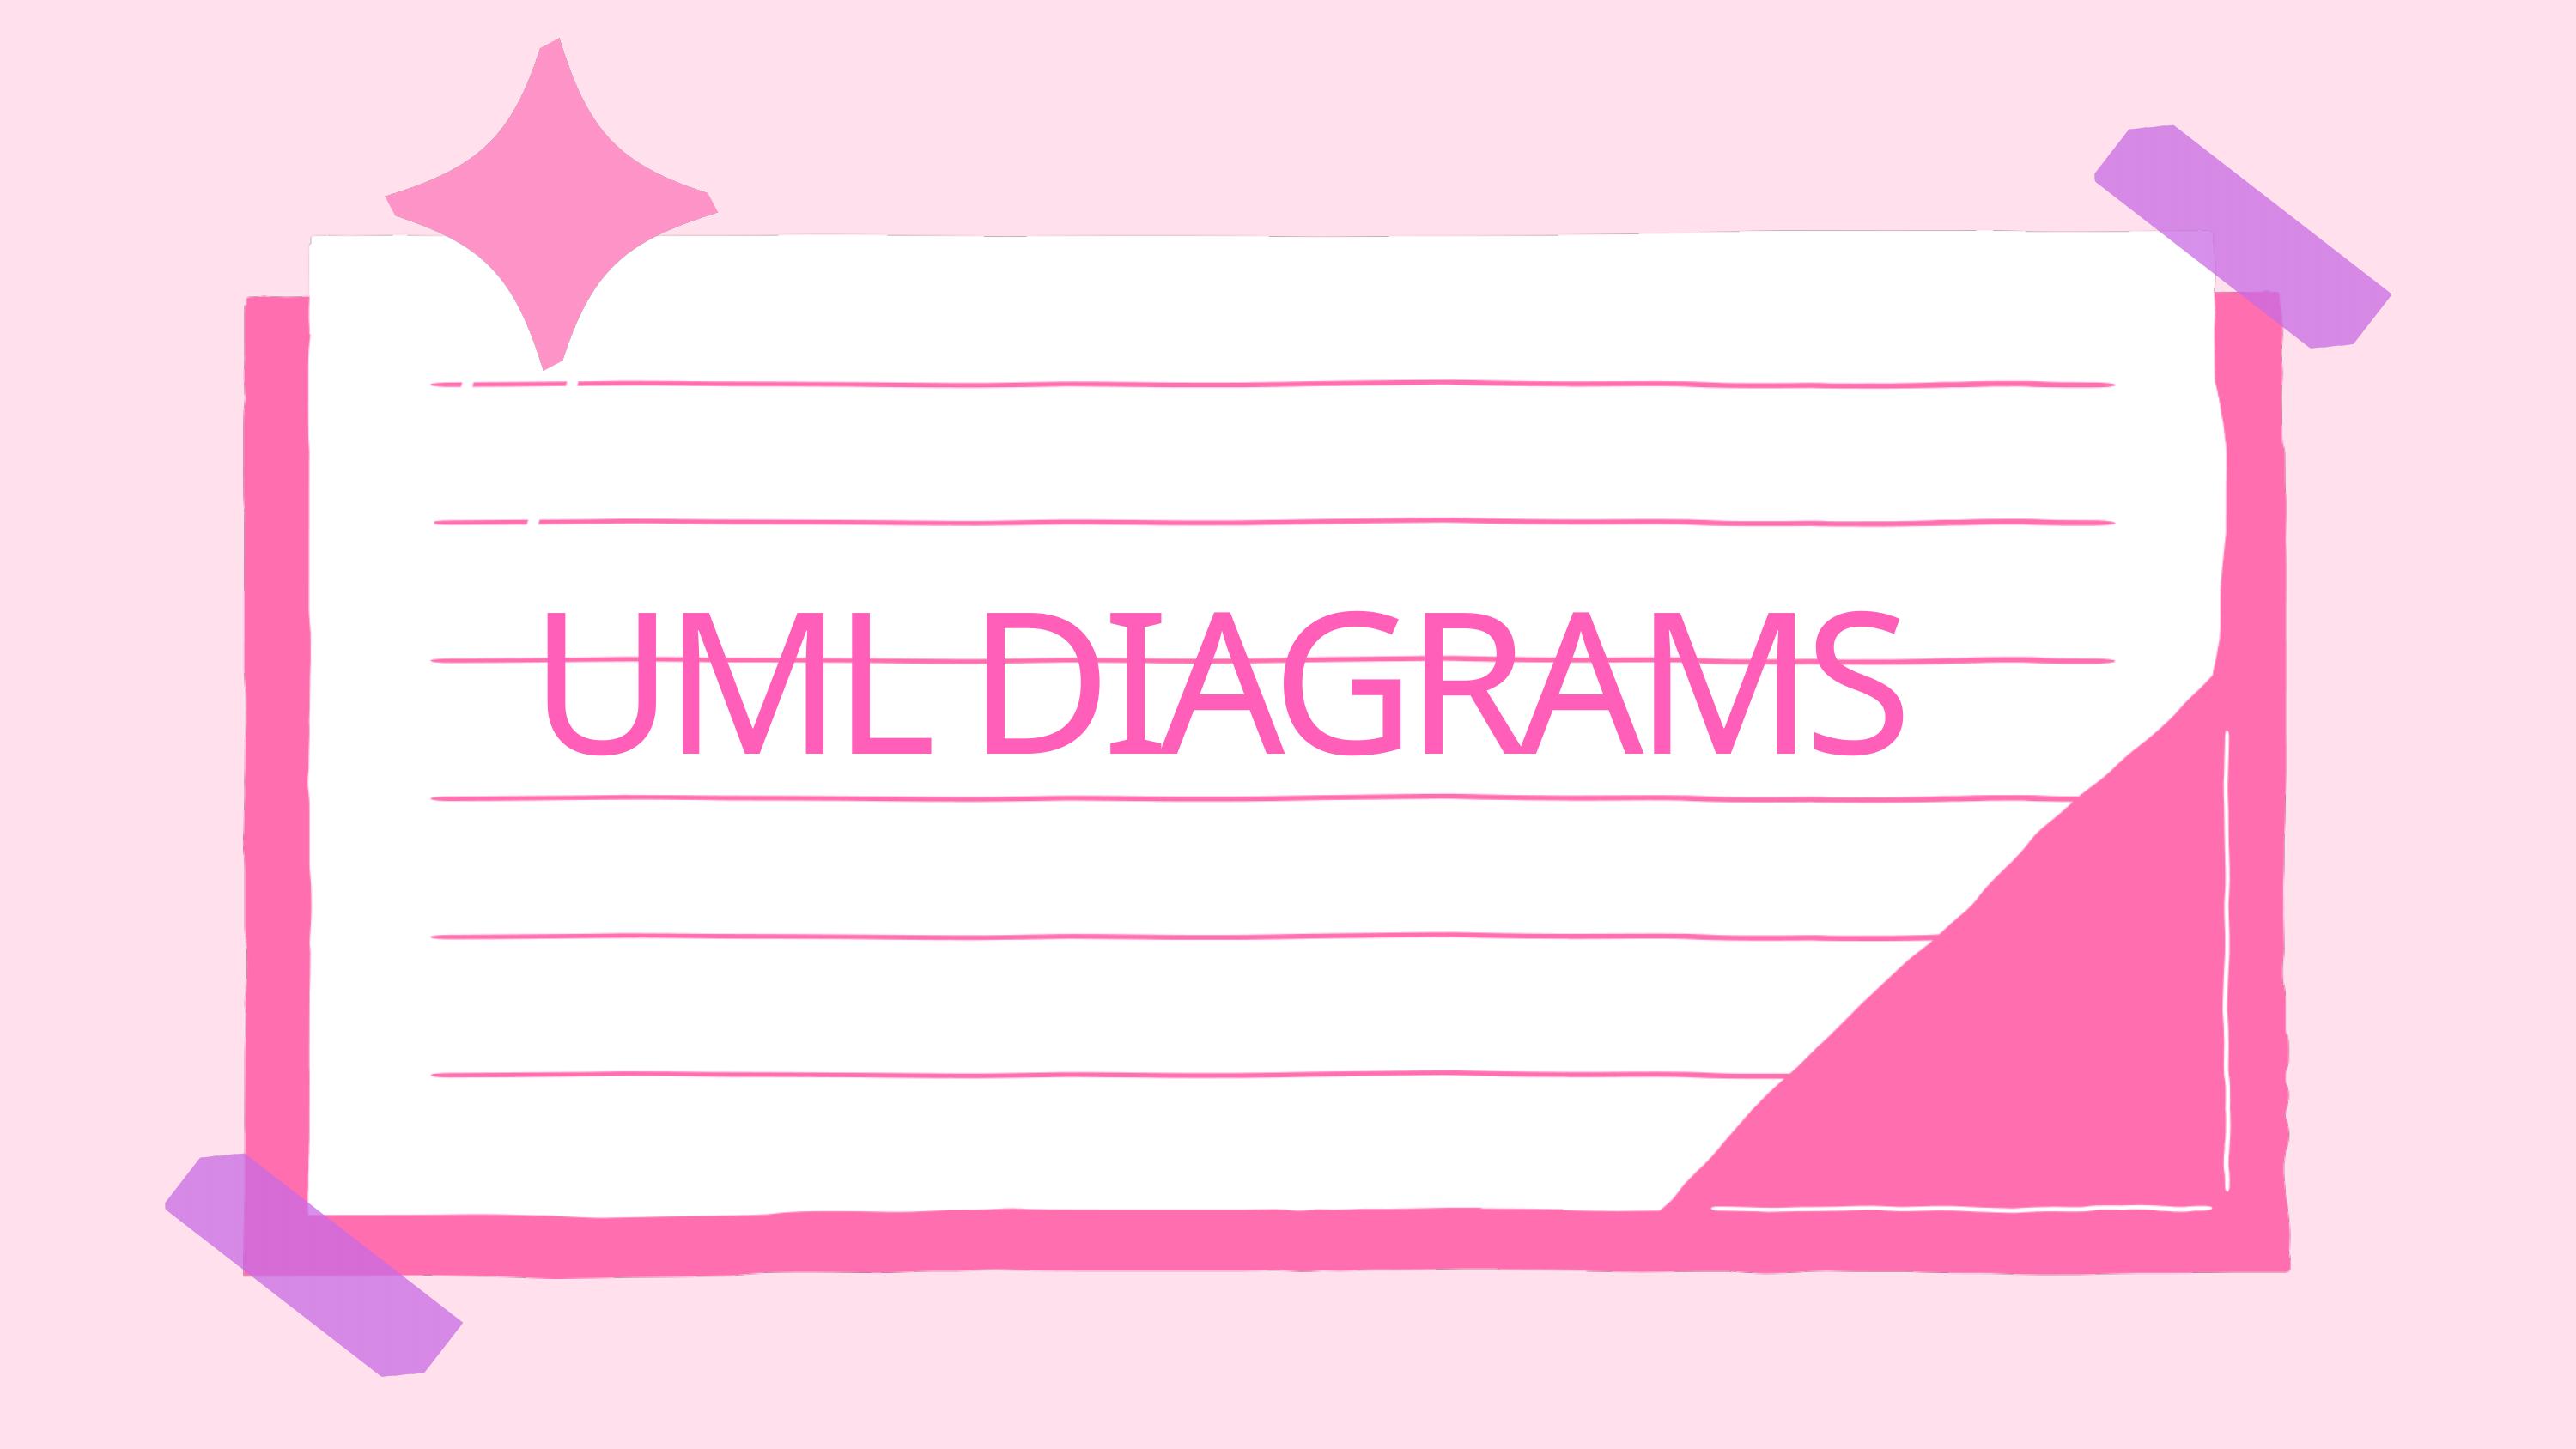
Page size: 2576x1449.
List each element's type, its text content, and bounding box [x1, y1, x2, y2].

text_box UML DIAGRAMS [406, 585, 2036, 794]
text_box [357, 10, 745, 398]
text_box [2091, 105, 2392, 368]
text_box [242, 169, 2292, 1279]
text_box [161, 1133, 464, 1397]
